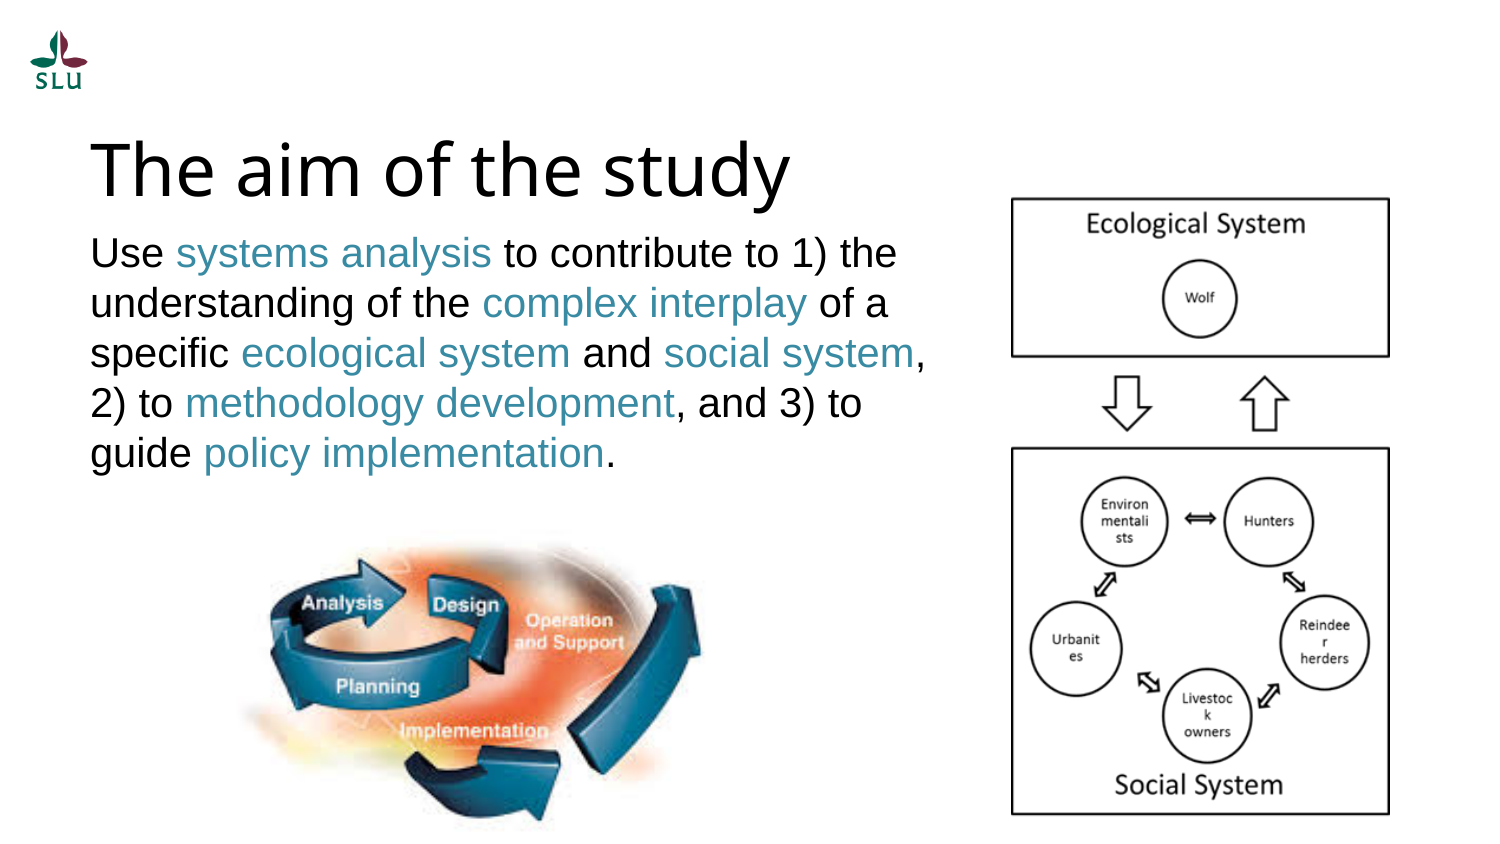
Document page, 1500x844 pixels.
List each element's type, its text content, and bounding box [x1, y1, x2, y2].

list Use systems analysis to contribute to 1) the understanding of the complex interplay of a specific ecological system and social system, 2) to methodology development, and 3) to guide policy implementation. [75, 218, 967, 533]
picture [170, 480, 776, 844]
picture [1011, 193, 1390, 821]
title The aim of the study [75, 119, 1425, 219]
